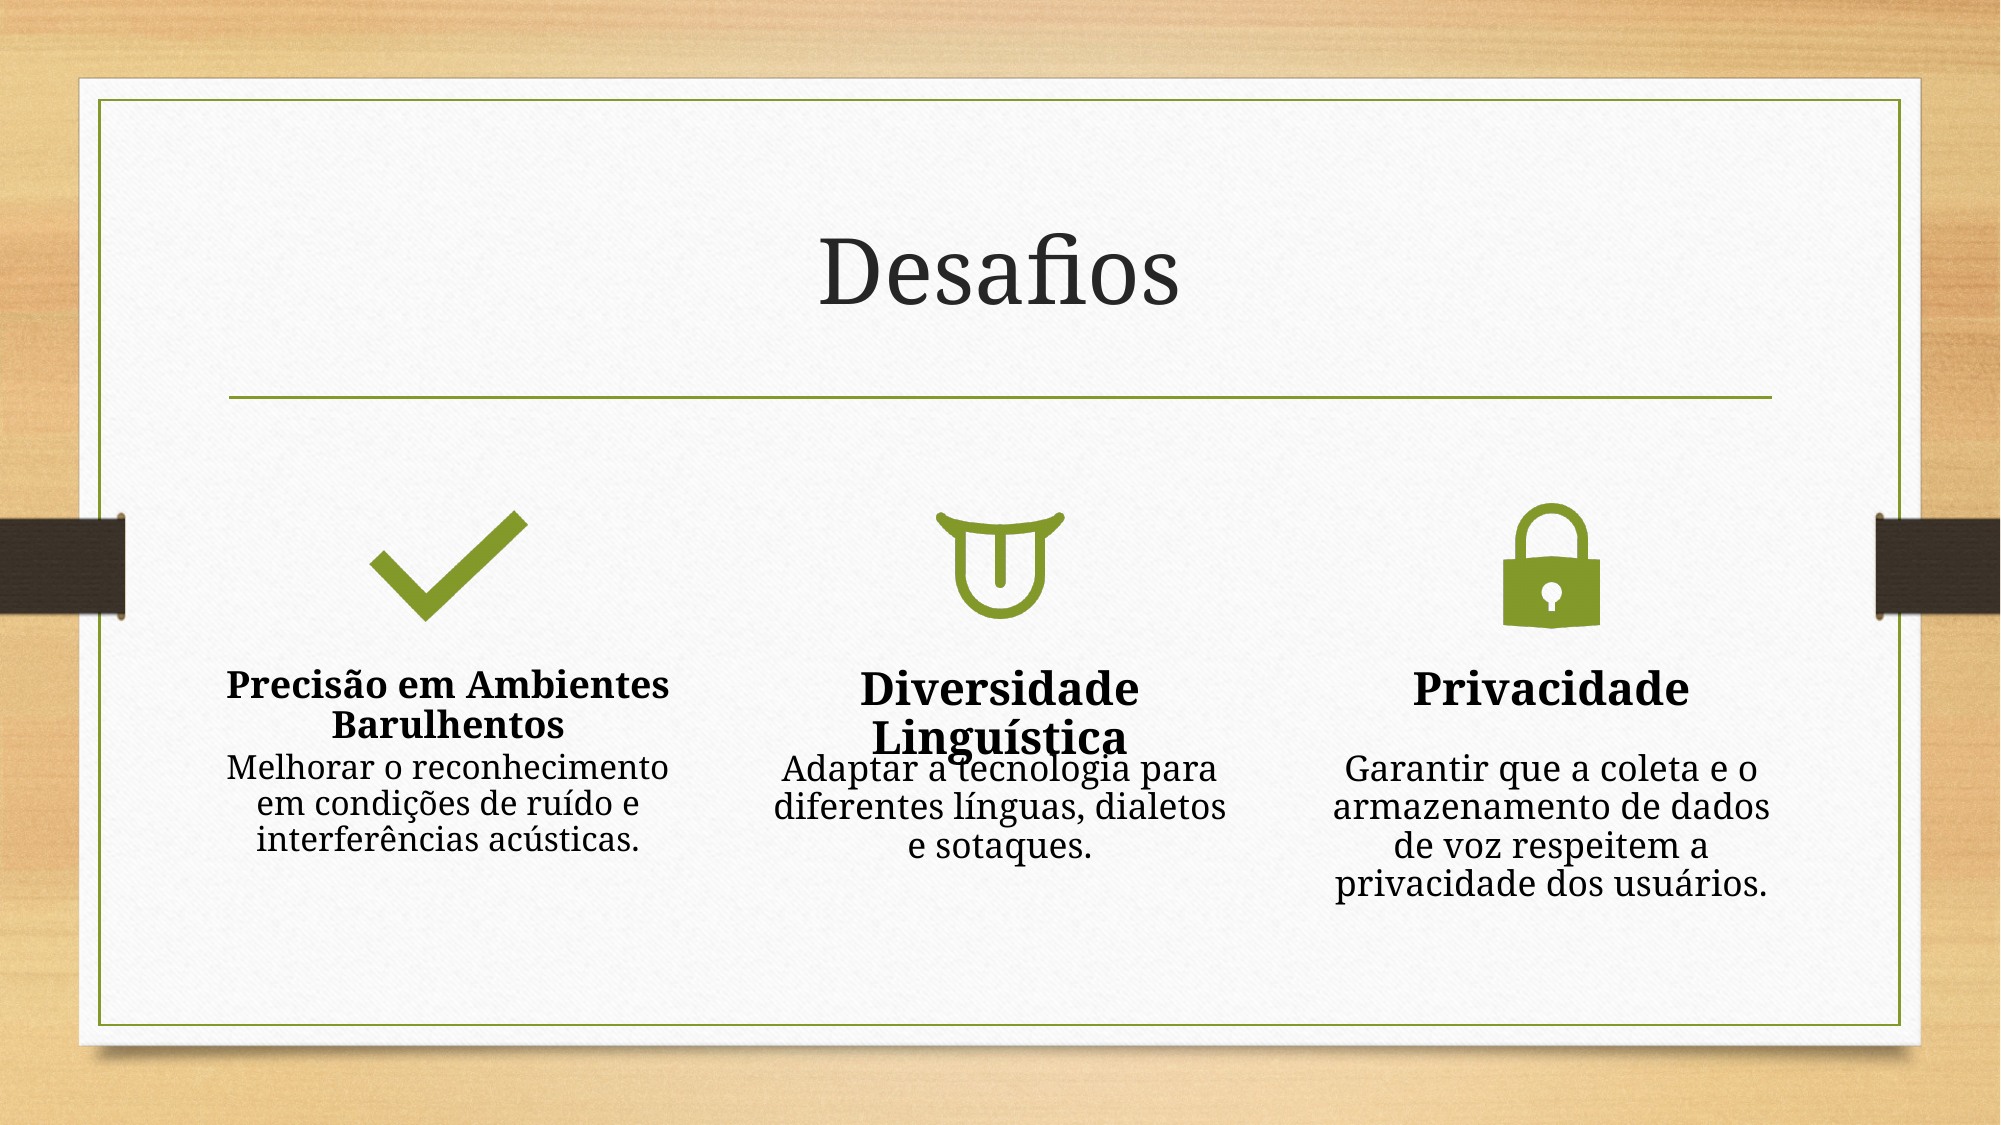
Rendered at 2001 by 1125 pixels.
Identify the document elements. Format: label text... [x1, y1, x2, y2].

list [212, 454, 1788, 927]
picture [0, 0, 2001, 1125]
title Desafios [212, 161, 1788, 375]
